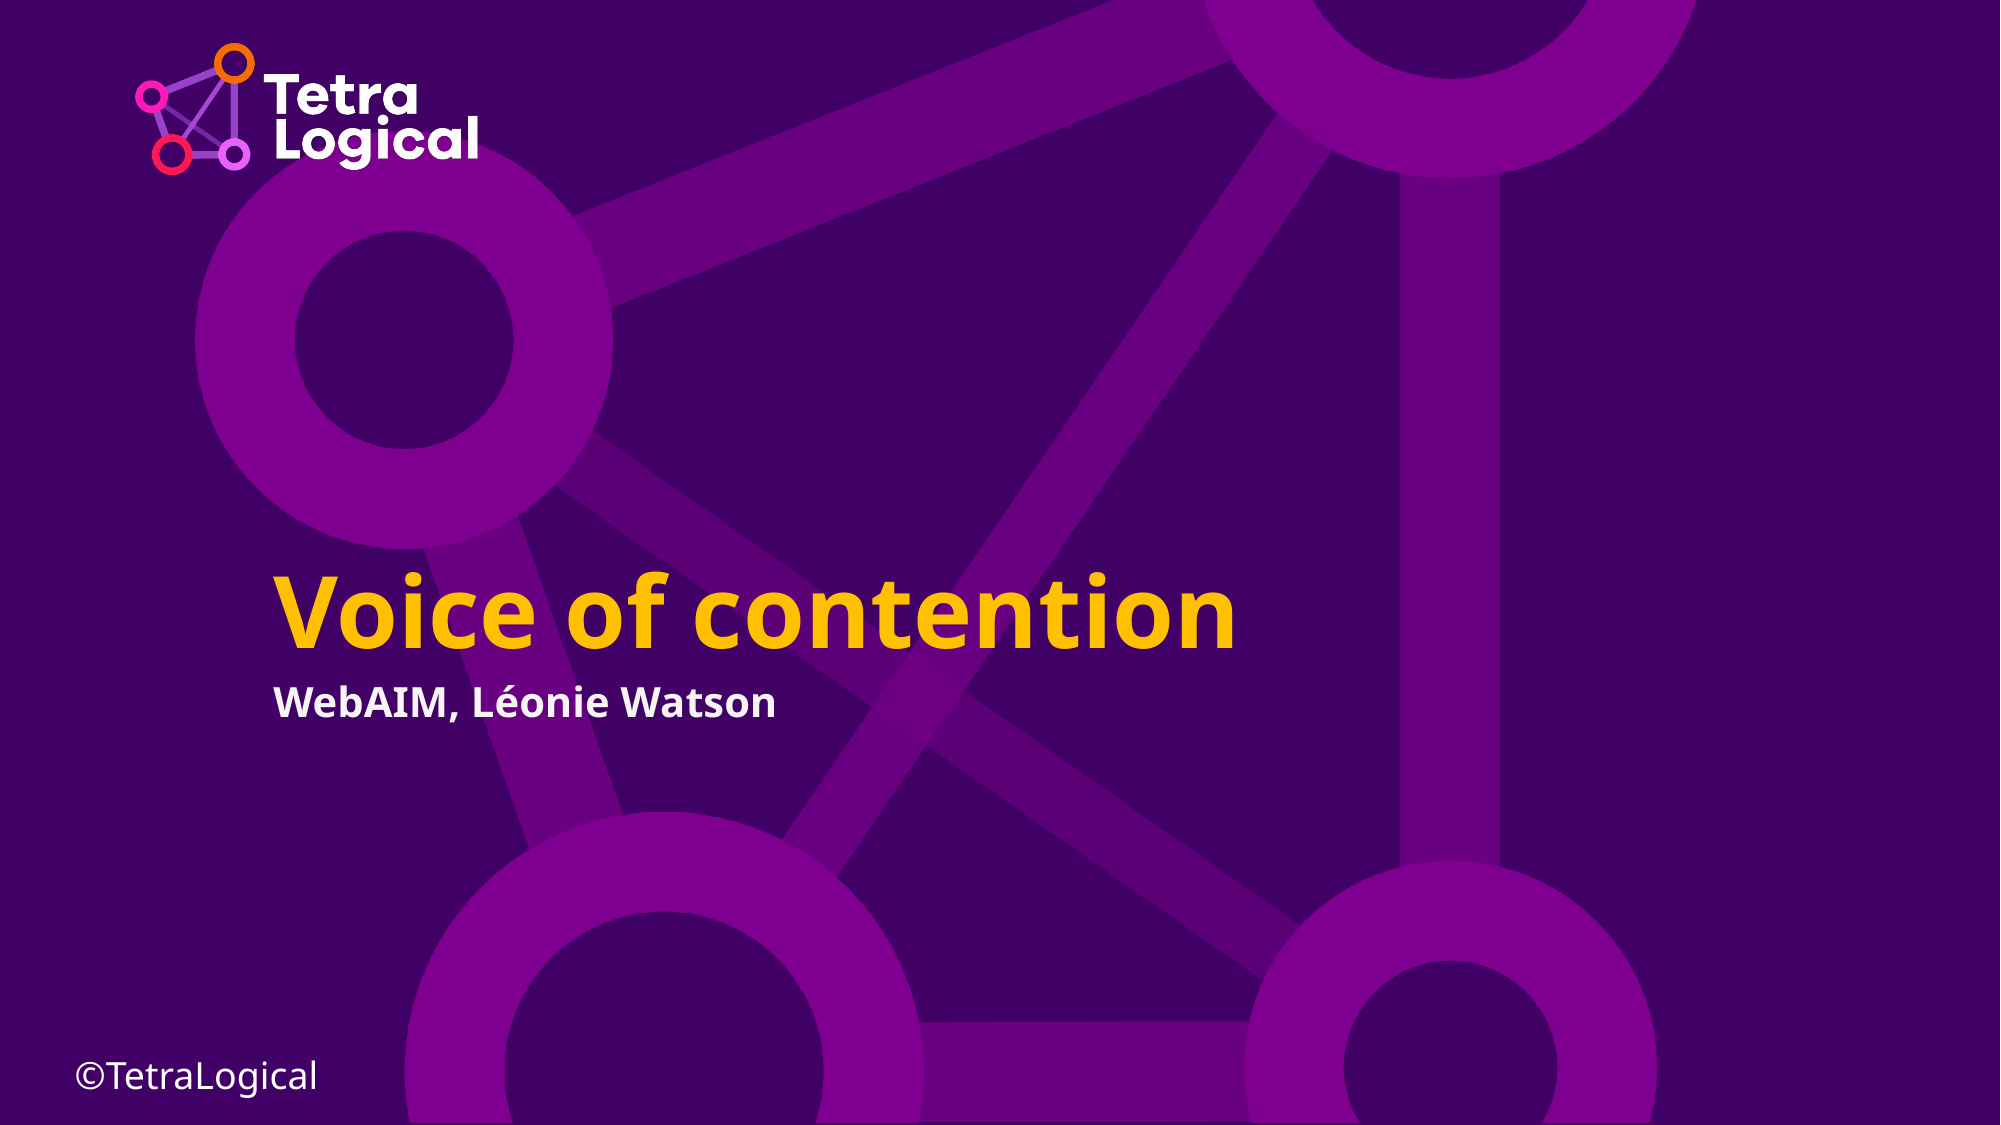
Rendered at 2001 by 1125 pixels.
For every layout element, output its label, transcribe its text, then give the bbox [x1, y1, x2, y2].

picture [99, 0, 1803, 1123]
subtitle WebAIM, Léonie Watson [273, 681, 1491, 954]
title Voice of contention [273, 256, 1491, 670]
